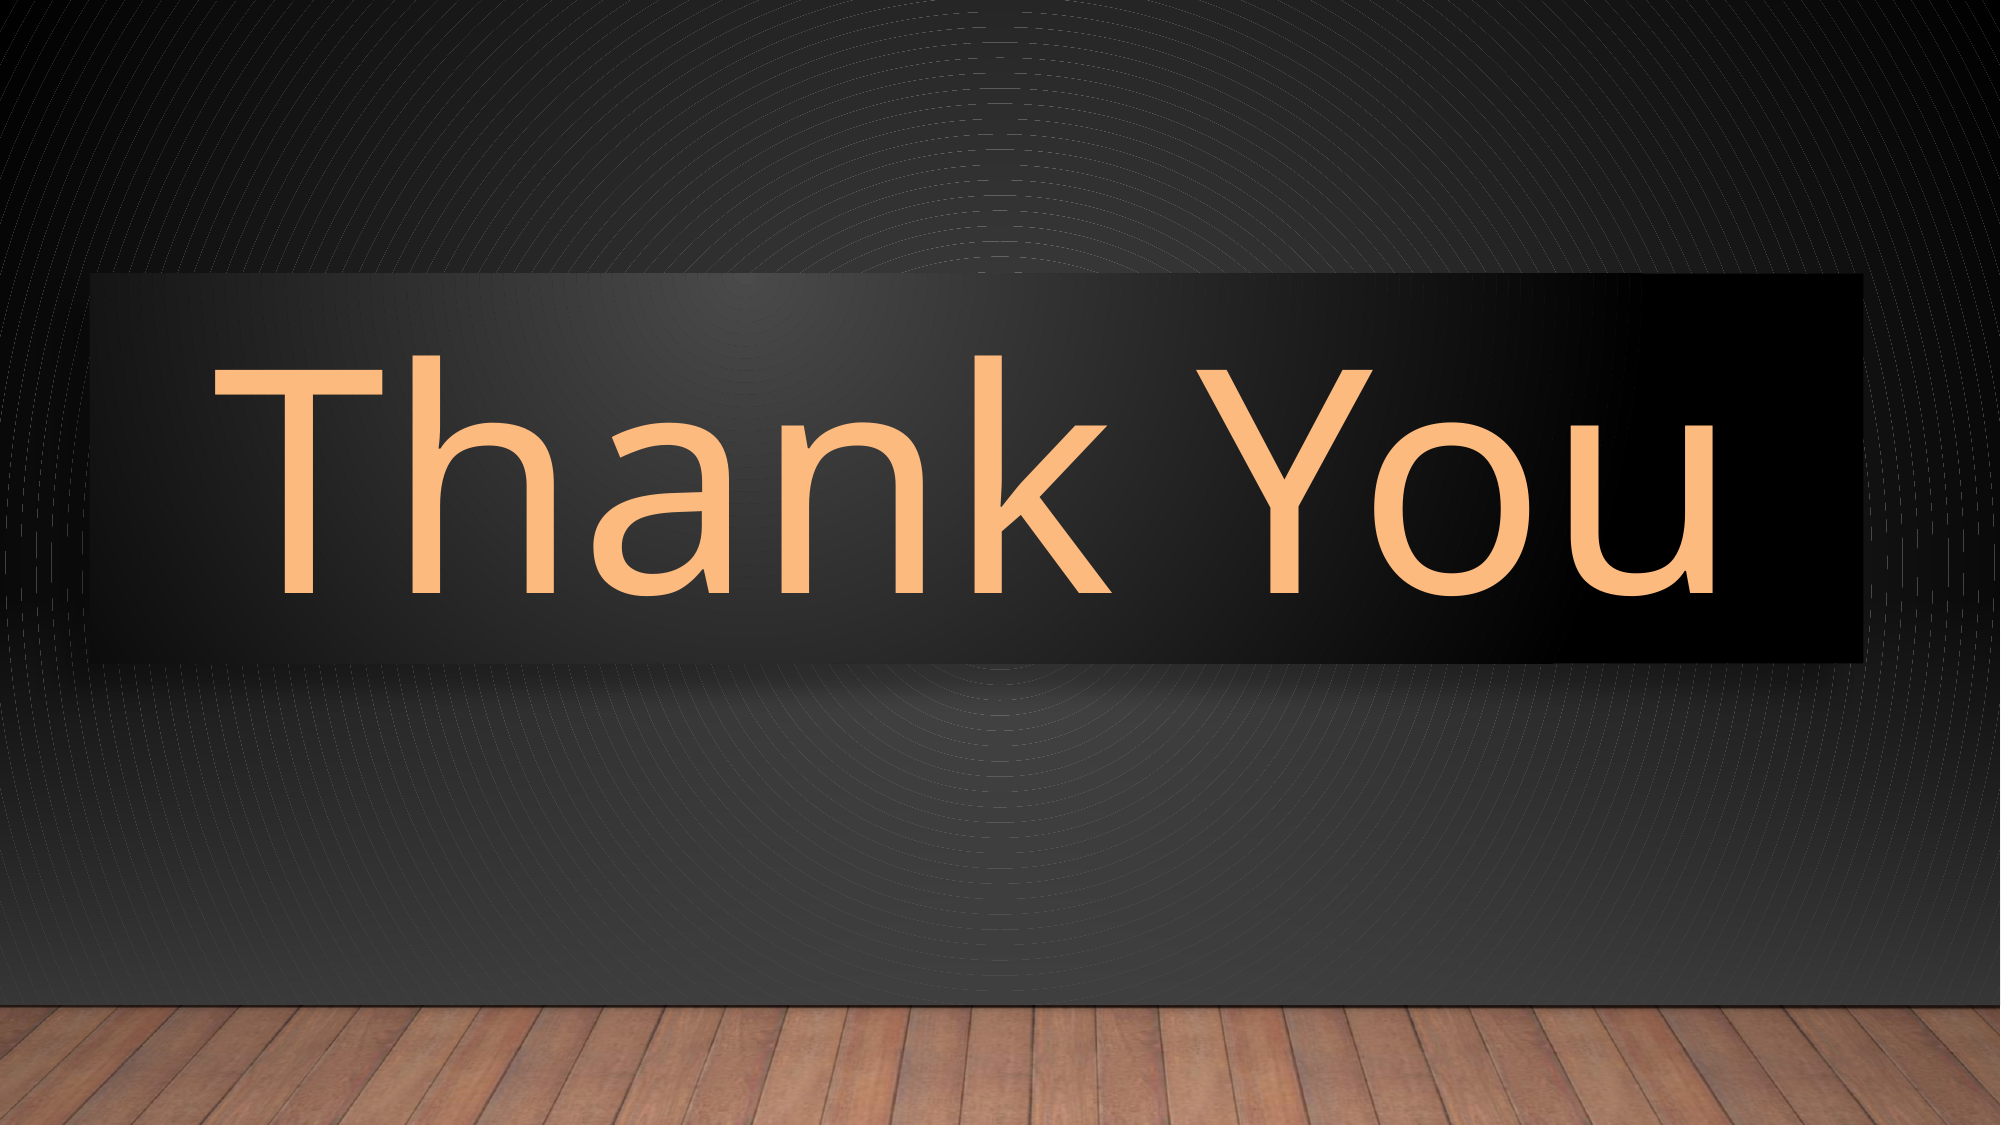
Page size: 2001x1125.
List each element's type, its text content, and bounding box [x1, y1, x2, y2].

picture [0, 1005, 2000, 1125]
text_box Thank You [89, 273, 1864, 664]
